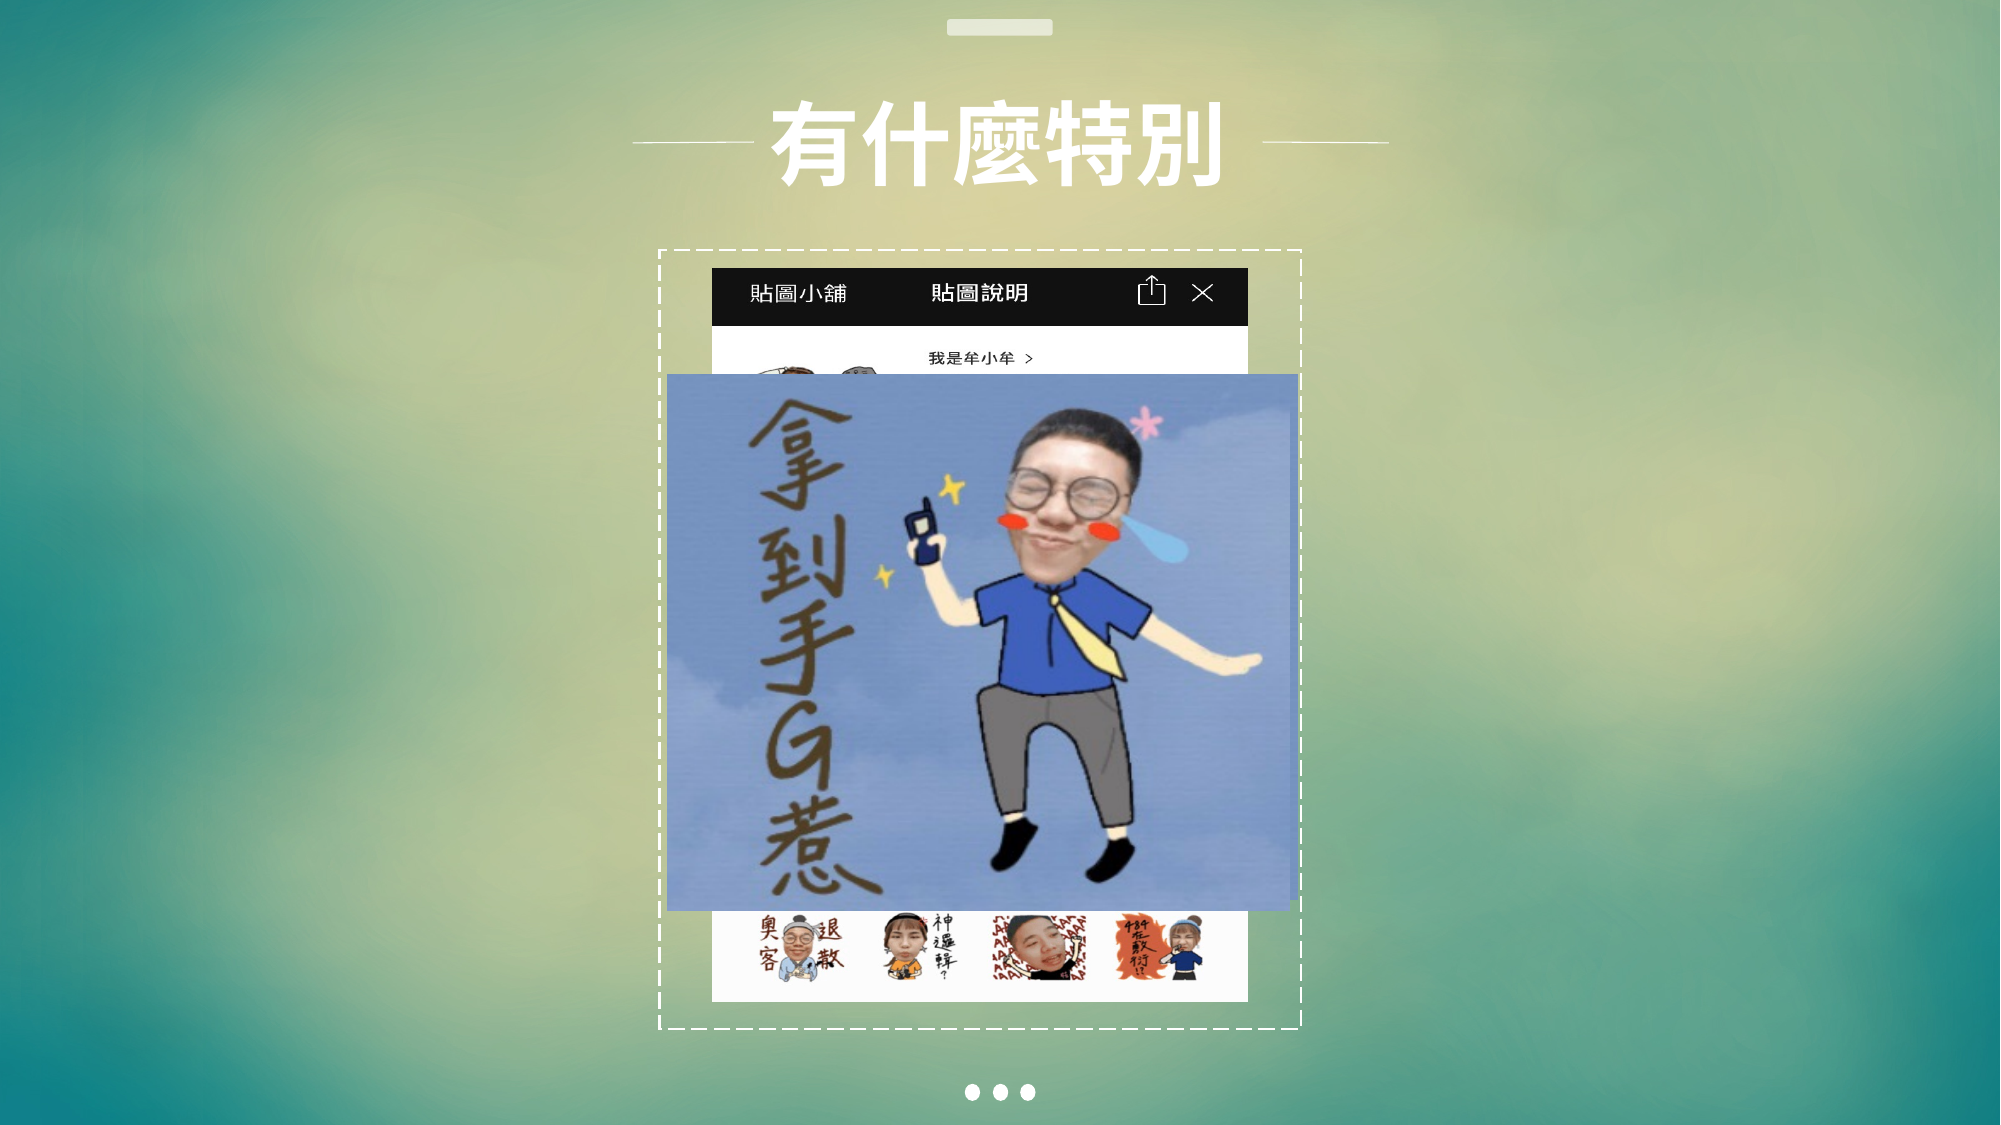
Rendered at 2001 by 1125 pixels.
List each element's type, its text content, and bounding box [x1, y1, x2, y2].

text_box [945, 18, 1054, 37]
text_box 有什麼特別 [753, 79, 1263, 205]
picture [0, 0, 2000, 1125]
text_box [991, 1082, 1010, 1102]
text_box [658, 249, 1302, 1030]
text_box [963, 1082, 982, 1102]
text_box [1019, 1082, 1037, 1102]
